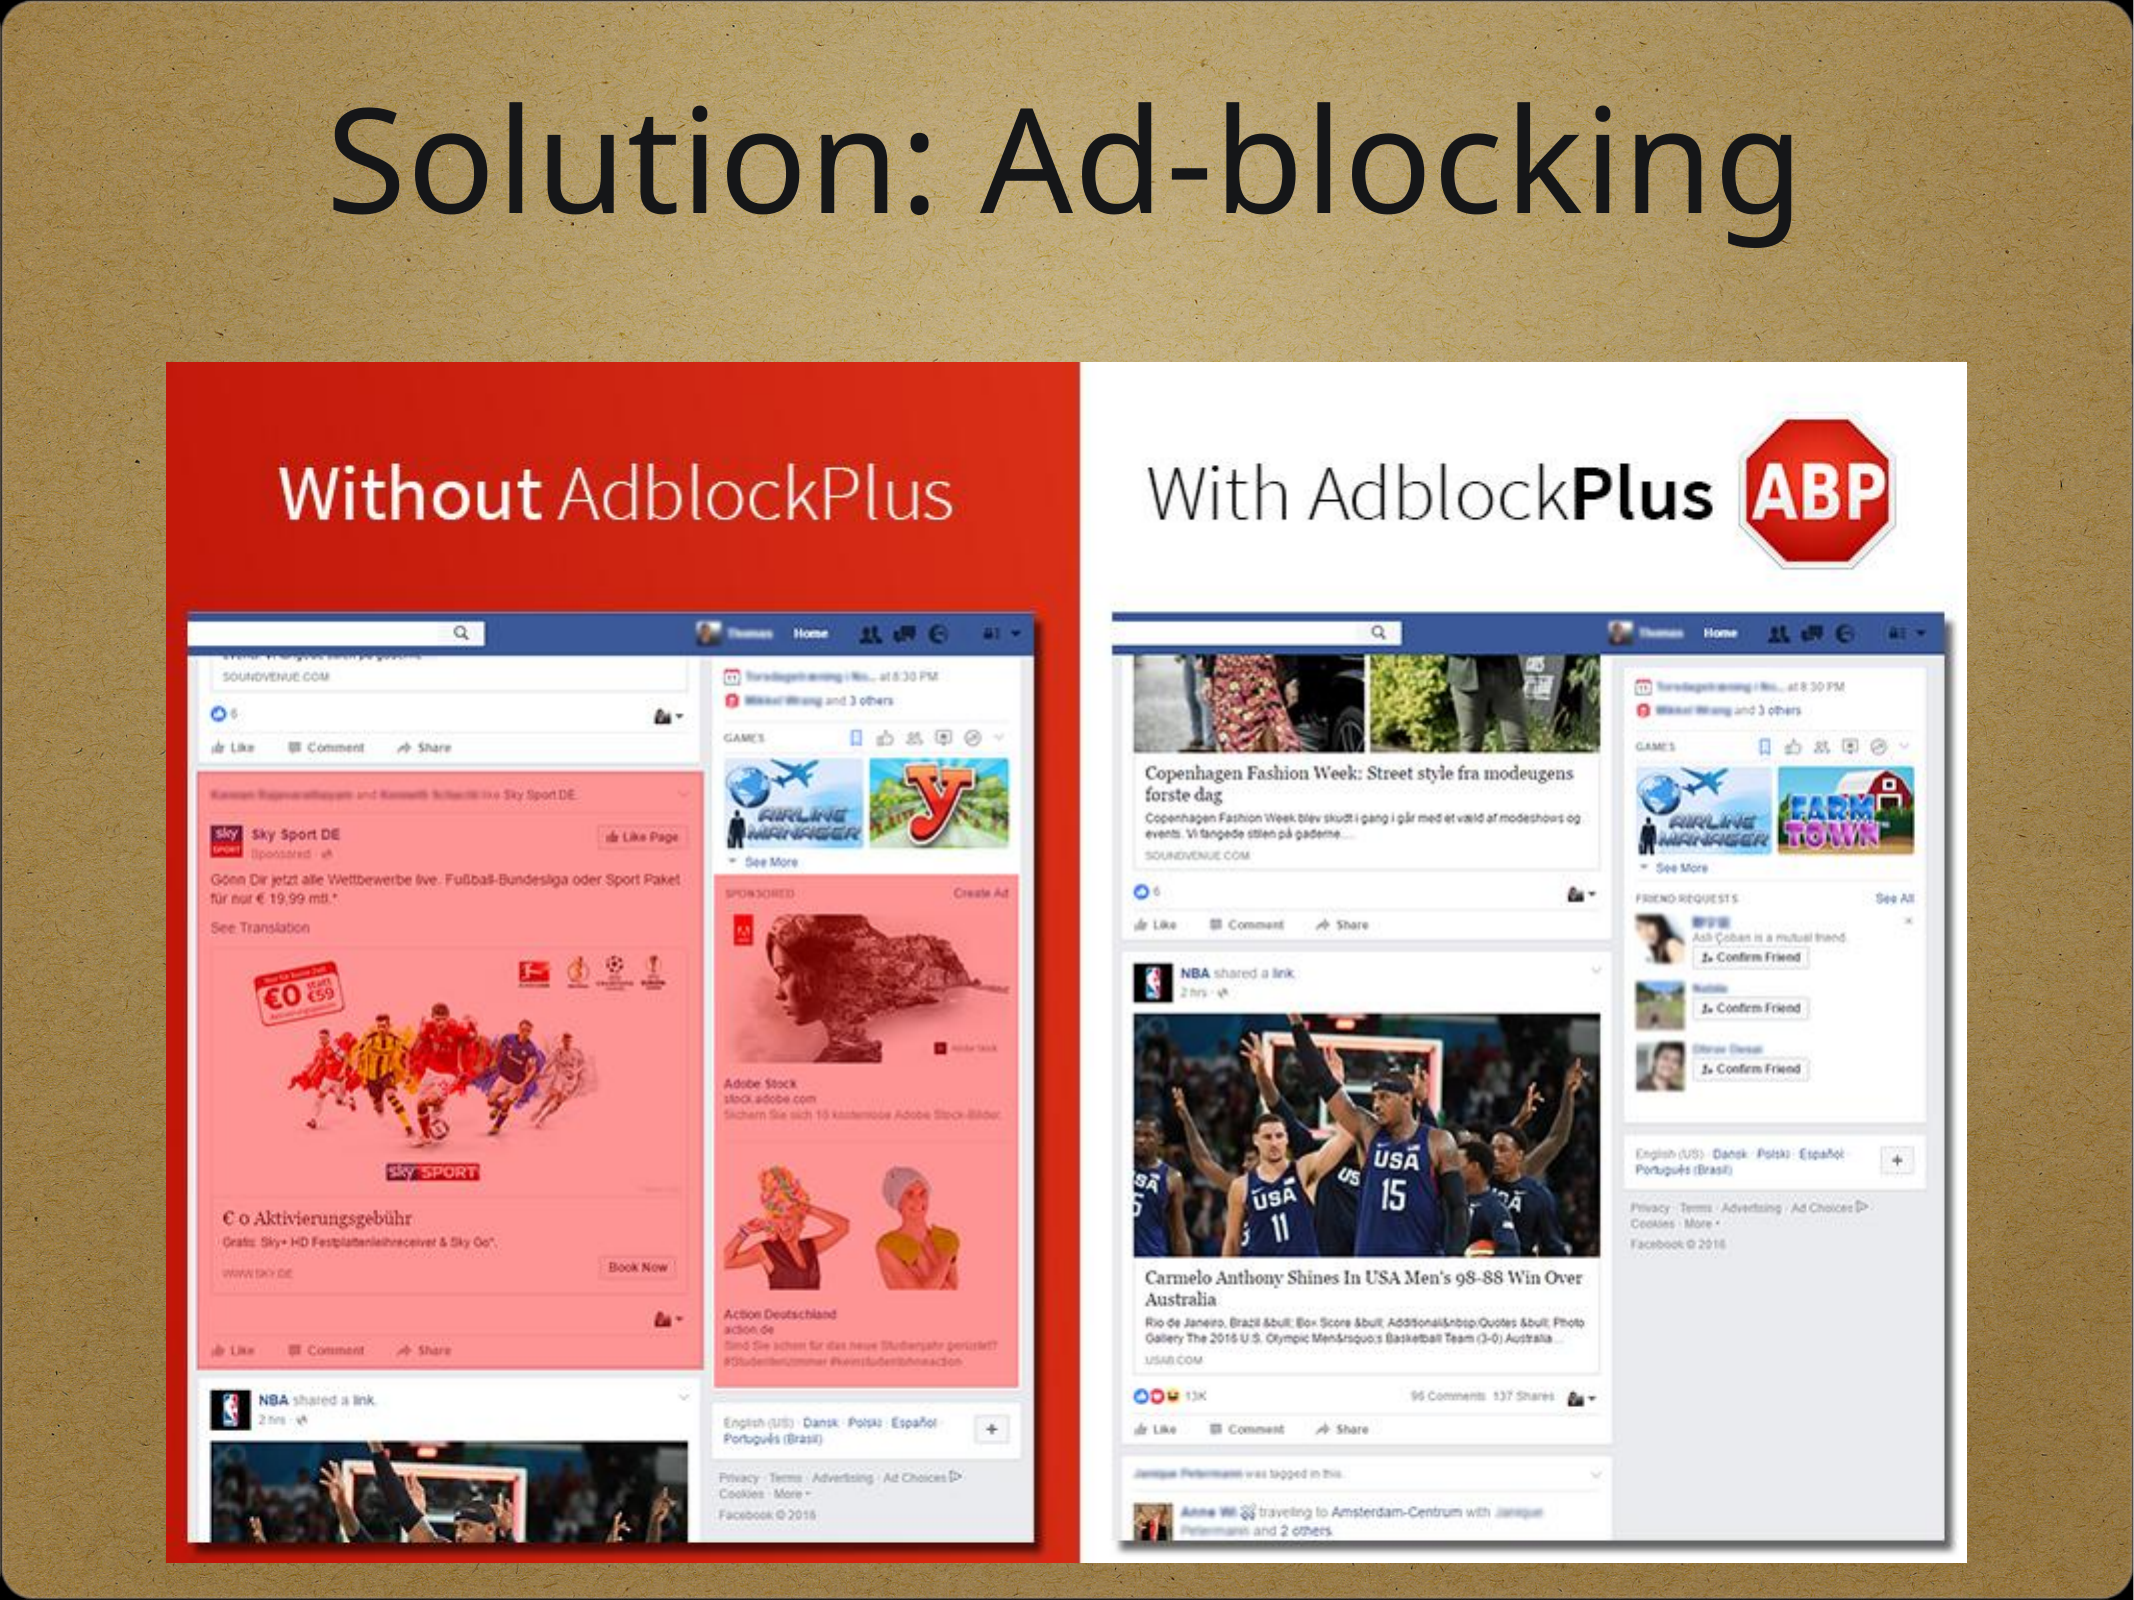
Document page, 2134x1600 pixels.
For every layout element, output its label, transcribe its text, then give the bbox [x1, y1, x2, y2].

picture [0, 0, 2134, 1600]
title Solution: Ad-blocking [207, 41, 1926, 251]
